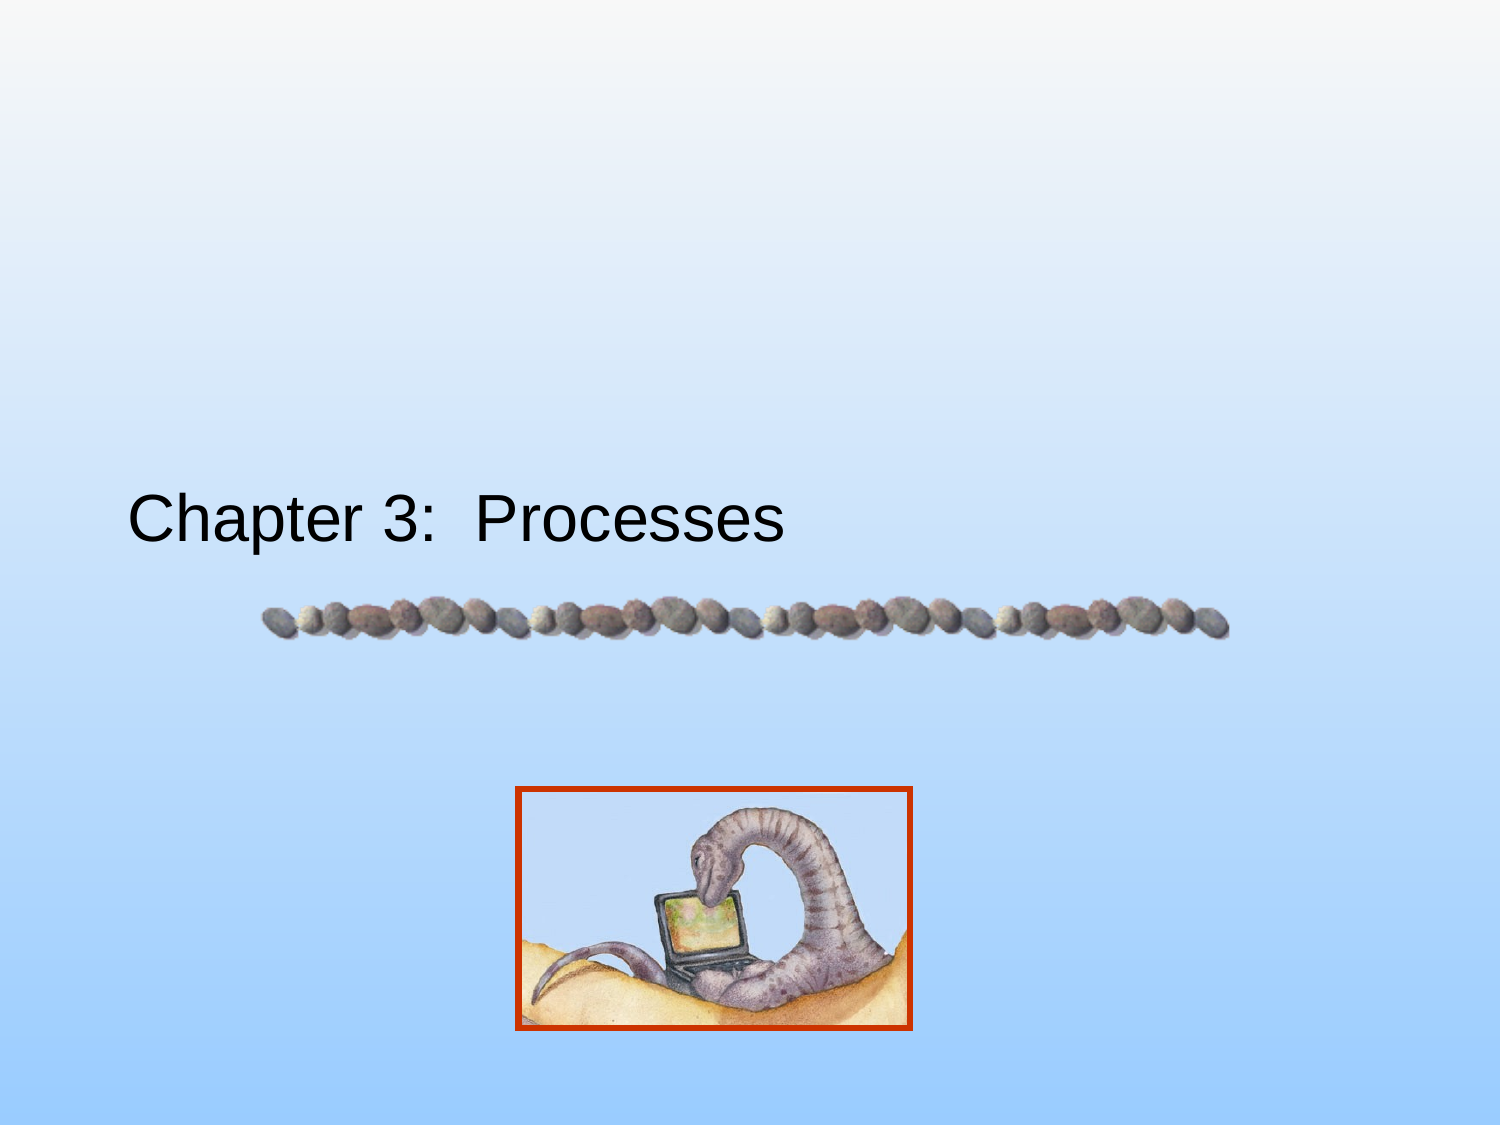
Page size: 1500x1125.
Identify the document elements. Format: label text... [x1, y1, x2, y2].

picture [522, 792, 907, 1025]
picture [252, 591, 1243, 648]
title Chapter 3: Processes [112, 375, 1388, 563]
